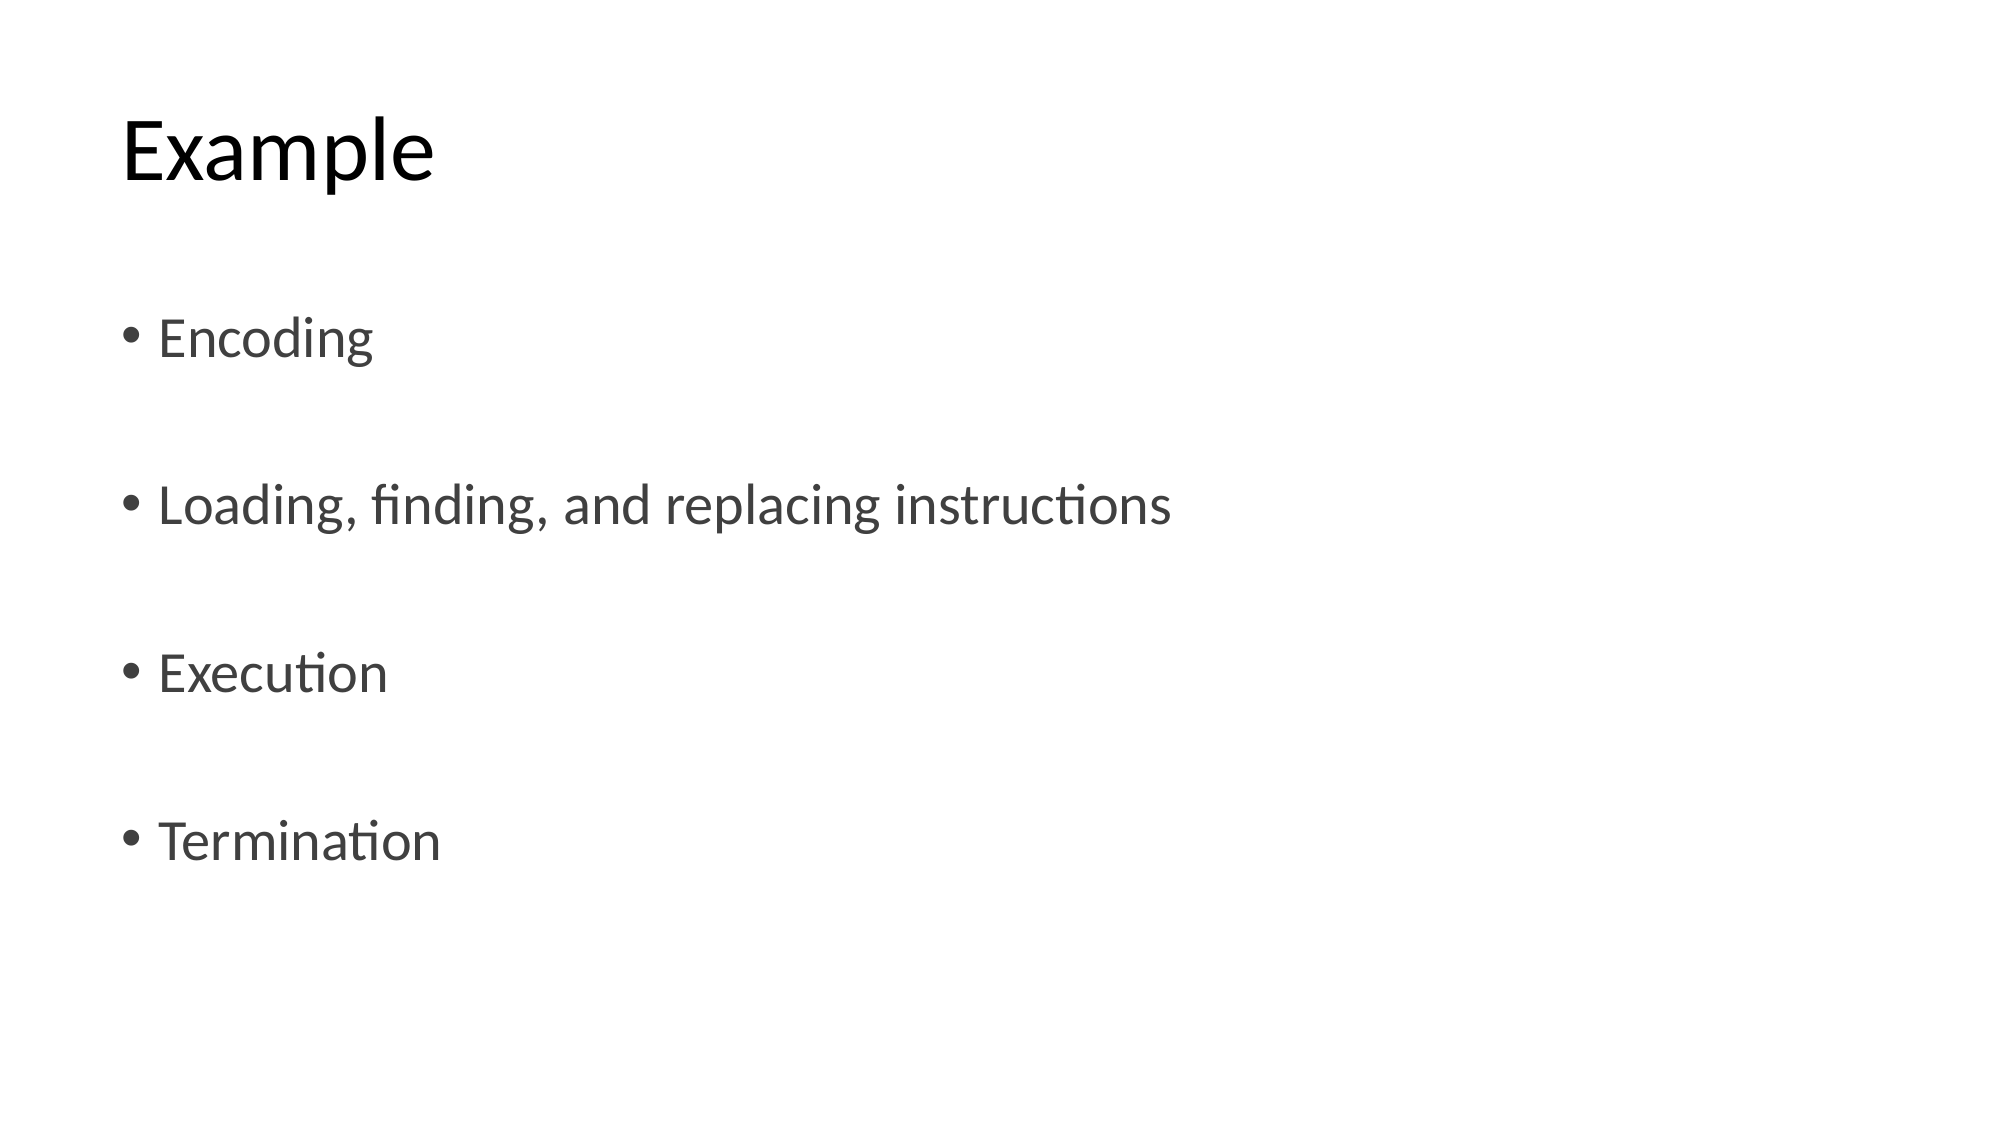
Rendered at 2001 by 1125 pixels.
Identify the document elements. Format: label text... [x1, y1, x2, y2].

title Example [106, 42, 1832, 260]
list Encoding Loading, finding, and replacing instructions Execution Termination [106, 299, 1832, 1014]
